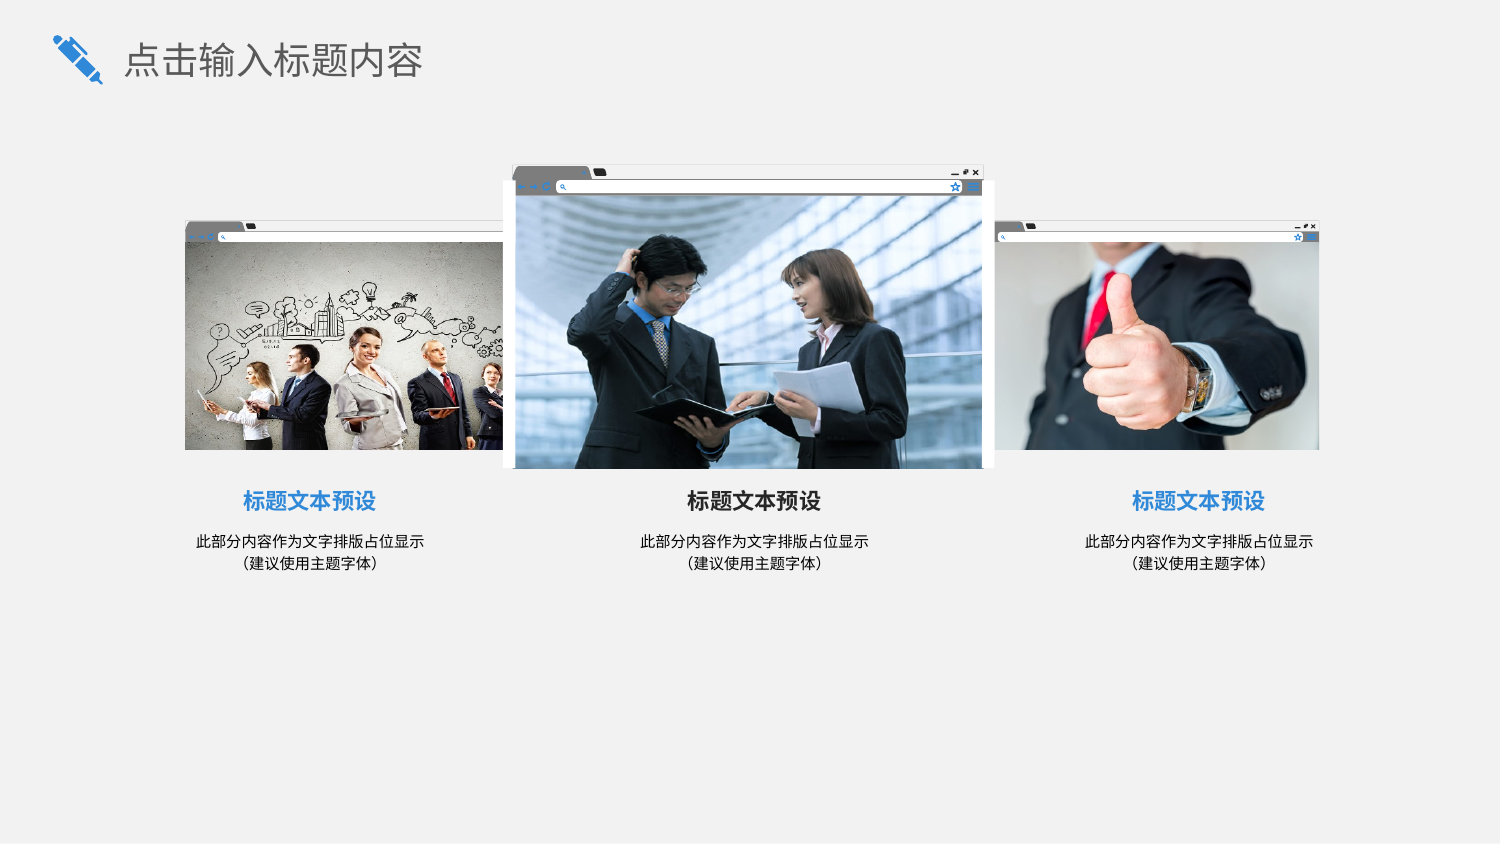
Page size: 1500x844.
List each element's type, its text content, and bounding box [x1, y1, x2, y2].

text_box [162, 164, 1362, 581]
text_box 点击输入标题内容 [123, 28, 474, 91]
